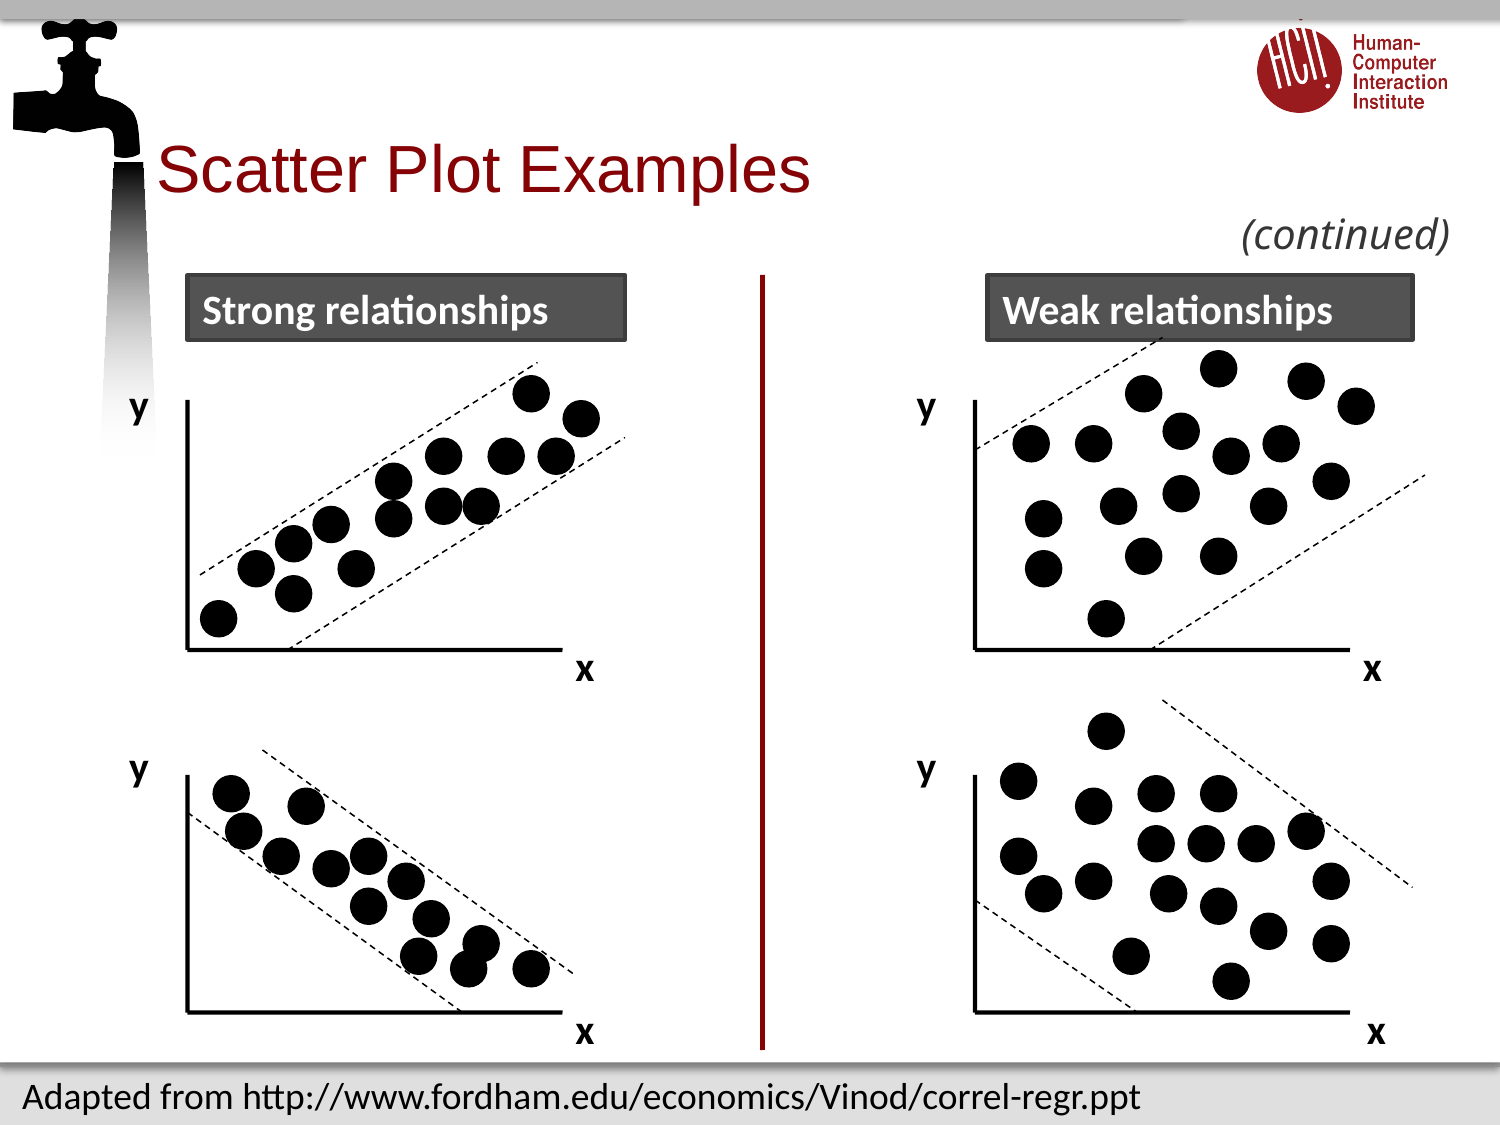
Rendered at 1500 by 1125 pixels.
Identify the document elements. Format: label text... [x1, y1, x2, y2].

text_box [999, 837, 1038, 876]
text_box y [901, 370, 952, 435]
text_box [1012, 425, 1050, 463]
text_box [462, 487, 500, 526]
text_box x [560, 632, 610, 698]
title Scatter Plot Examples [156, 50, 1187, 214]
text_box [1099, 487, 1138, 526]
text_box [1074, 425, 1113, 463]
text_box [562, 399, 600, 438]
text_box Strong relationships [185, 273, 627, 342]
text_box [1187, 825, 1225, 863]
text_box [999, 762, 1038, 801]
text_box [387, 862, 425, 901]
picture [13, 20, 140, 158]
text_box [424, 437, 463, 475]
text_box [1149, 875, 1188, 913]
text_box [1337, 387, 1375, 426]
text_box [1199, 350, 1238, 388]
text_box [1024, 875, 1063, 913]
text_box [712, 224, 1500, 900]
text_box [399, 937, 438, 976]
text_box [1199, 887, 1238, 925]
text_box [1212, 962, 1250, 1000]
text_box [262, 837, 300, 876]
text_box [1199, 774, 1238, 813]
text_box [1087, 600, 1125, 638]
text_box [1287, 812, 1325, 850]
text_box [424, 487, 462, 526]
text_box [1249, 912, 1288, 951]
text_box [1112, 937, 1150, 976]
text_box [1137, 825, 1175, 863]
text_box [1124, 537, 1163, 576]
text_box y [901, 732, 952, 798]
text_box [1162, 474, 1200, 513]
text_box [312, 849, 350, 888]
text_box Adapted from http://www.fordham.edu/economics/Vinod/correl-regr.ppt [7, 1064, 1158, 1125]
text_box [512, 375, 550, 413]
text_box [487, 437, 525, 475]
text_box [1087, 712, 1125, 751]
text_box [199, 600, 238, 638]
text_box [1162, 412, 1200, 451]
text_box [1137, 774, 1175, 813]
text_box [1024, 500, 1063, 538]
text_box [337, 549, 375, 588]
text_box [512, 950, 550, 988]
text_box [374, 500, 413, 538]
text_box x [1348, 632, 1398, 698]
text_box [462, 924, 500, 963]
text_box x [560, 995, 610, 1060]
text_box [1024, 549, 1063, 588]
text_box [1199, 537, 1238, 576]
text_box [212, 774, 250, 813]
text_box [1212, 437, 1250, 475]
text_box [412, 900, 450, 938]
text_box [349, 837, 388, 876]
text_box [1074, 862, 1113, 901]
text_box Weak relationships [985, 273, 1415, 342]
text_box [349, 887, 388, 925]
text_box [537, 437, 575, 475]
text_box [274, 575, 313, 613]
text_box [1124, 375, 1163, 413]
text_box [274, 525, 313, 563]
text_box [1237, 825, 1275, 863]
text_box [449, 950, 488, 988]
text_box y [114, 370, 164, 435]
text_box [287, 787, 325, 826]
text_box [1287, 362, 1325, 400]
text_box y [114, 732, 164, 798]
text_box [1312, 924, 1350, 963]
text_box [1312, 462, 1350, 501]
text_box [1074, 787, 1113, 826]
text_box [1262, 425, 1300, 463]
text_box [1249, 487, 1288, 526]
text_box [374, 462, 413, 500]
picture [1257, 20, 1447, 113]
text_box [1312, 862, 1350, 901]
text_box [224, 812, 263, 850]
text_box [237, 549, 275, 588]
text_box [312, 505, 350, 544]
text_box (continued) [1226, 200, 1466, 265]
text_box x [1352, 995, 1402, 1060]
